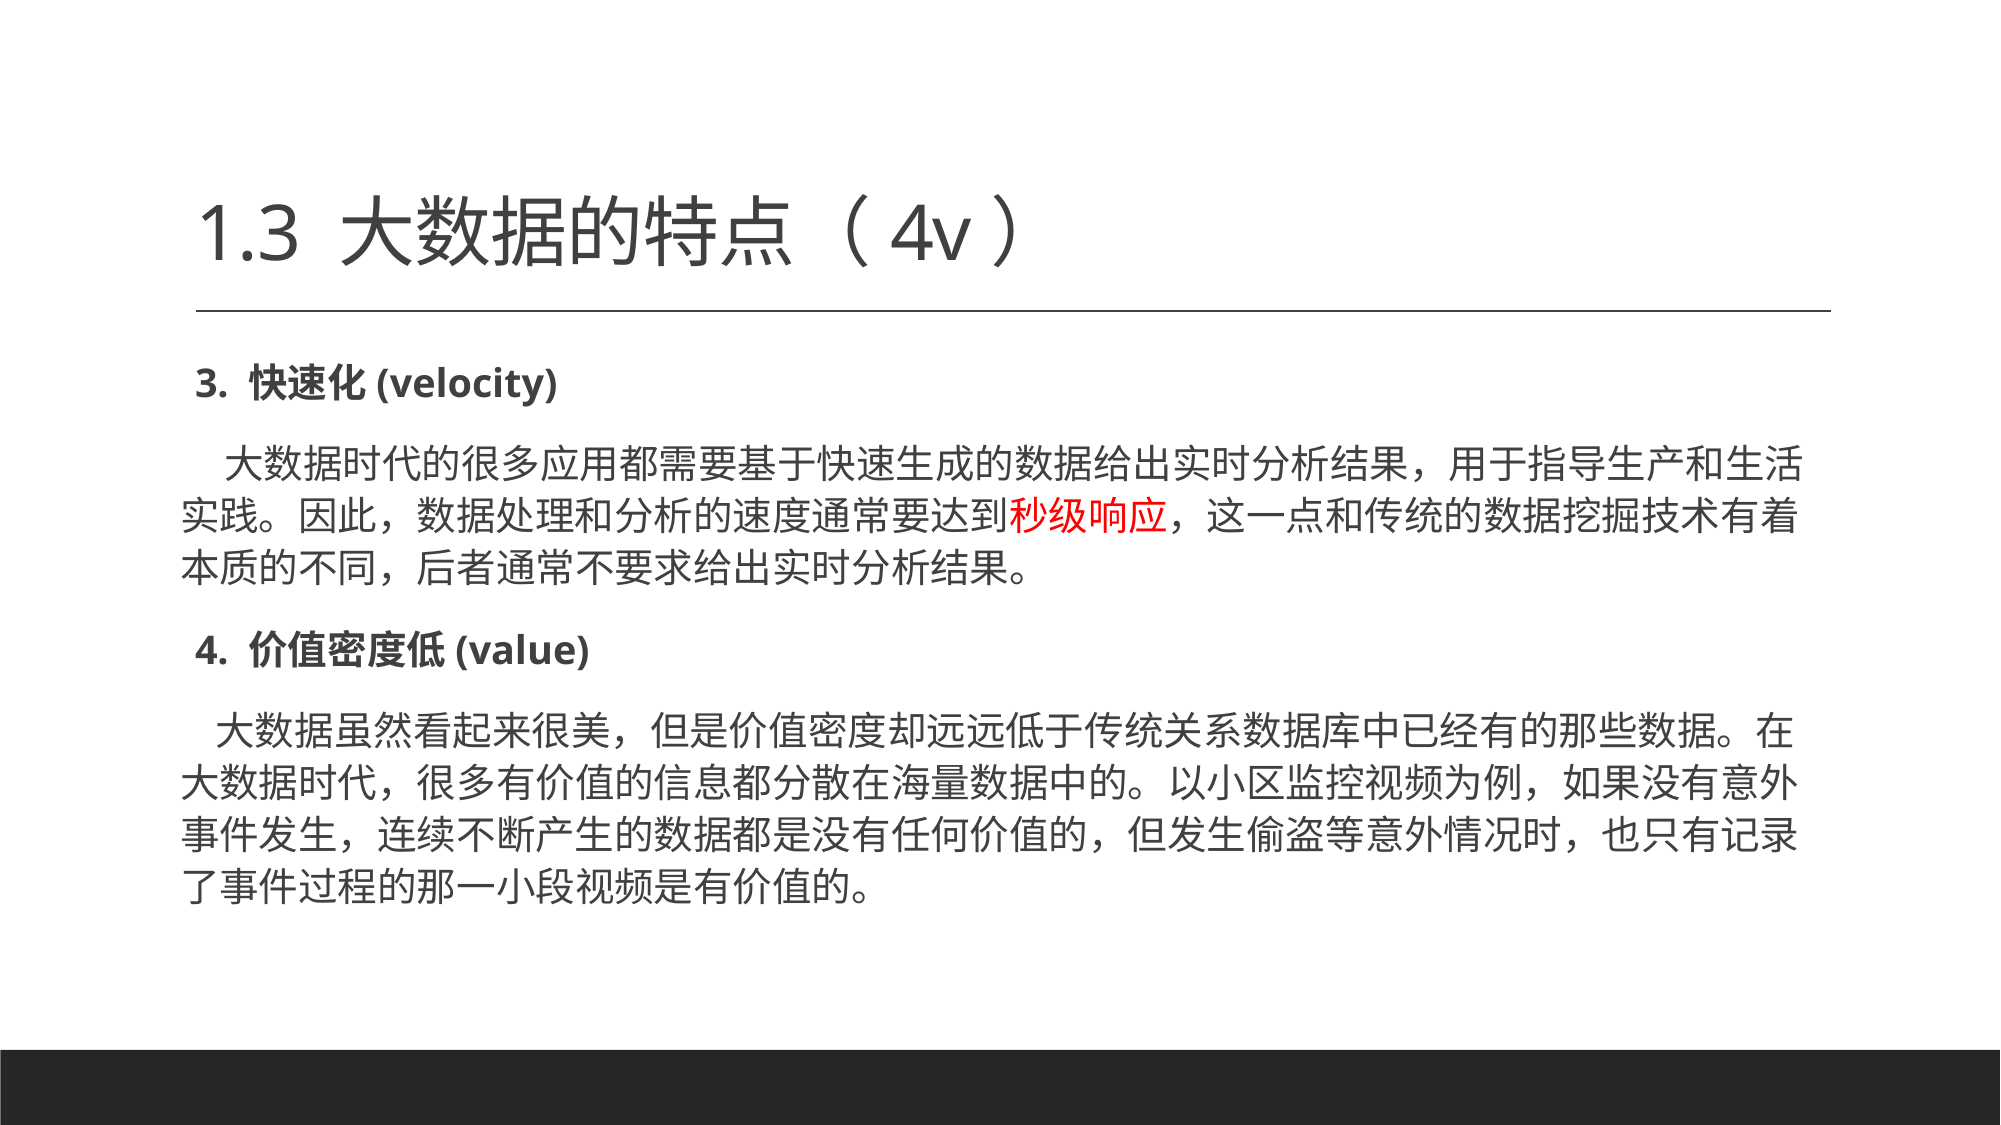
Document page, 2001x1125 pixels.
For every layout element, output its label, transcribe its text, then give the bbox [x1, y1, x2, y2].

title 1.3 大数据的特点（4v） [180, 47, 1830, 285]
list 3. 快速化(velocity) 大数据时代的很多应用都需要基于快速生成的数据给出实时分析结果，用于指导生产和生活实践。因此，数据处理和分析的速度通常要达到秒级响应，这一点和传统的数据挖掘技术有着本质的不同，后者通常不要求给出实时分析结果。 4. 价值密度低(value) 大数据虽然看起来很美，但是价值密度却远远低于传统关系数据库中已经有的那些数据。在大数据时代，很多有价值的信息都分散在海量数据中的。以小区监控视频为例，如果没有意外事件发生，连续不断产生的数据都是没有任何价值的，但发生偷盗等意外情况时，也只有记录了事件过程的那一小段视频是有价值的。 [180, 345, 1830, 963]
